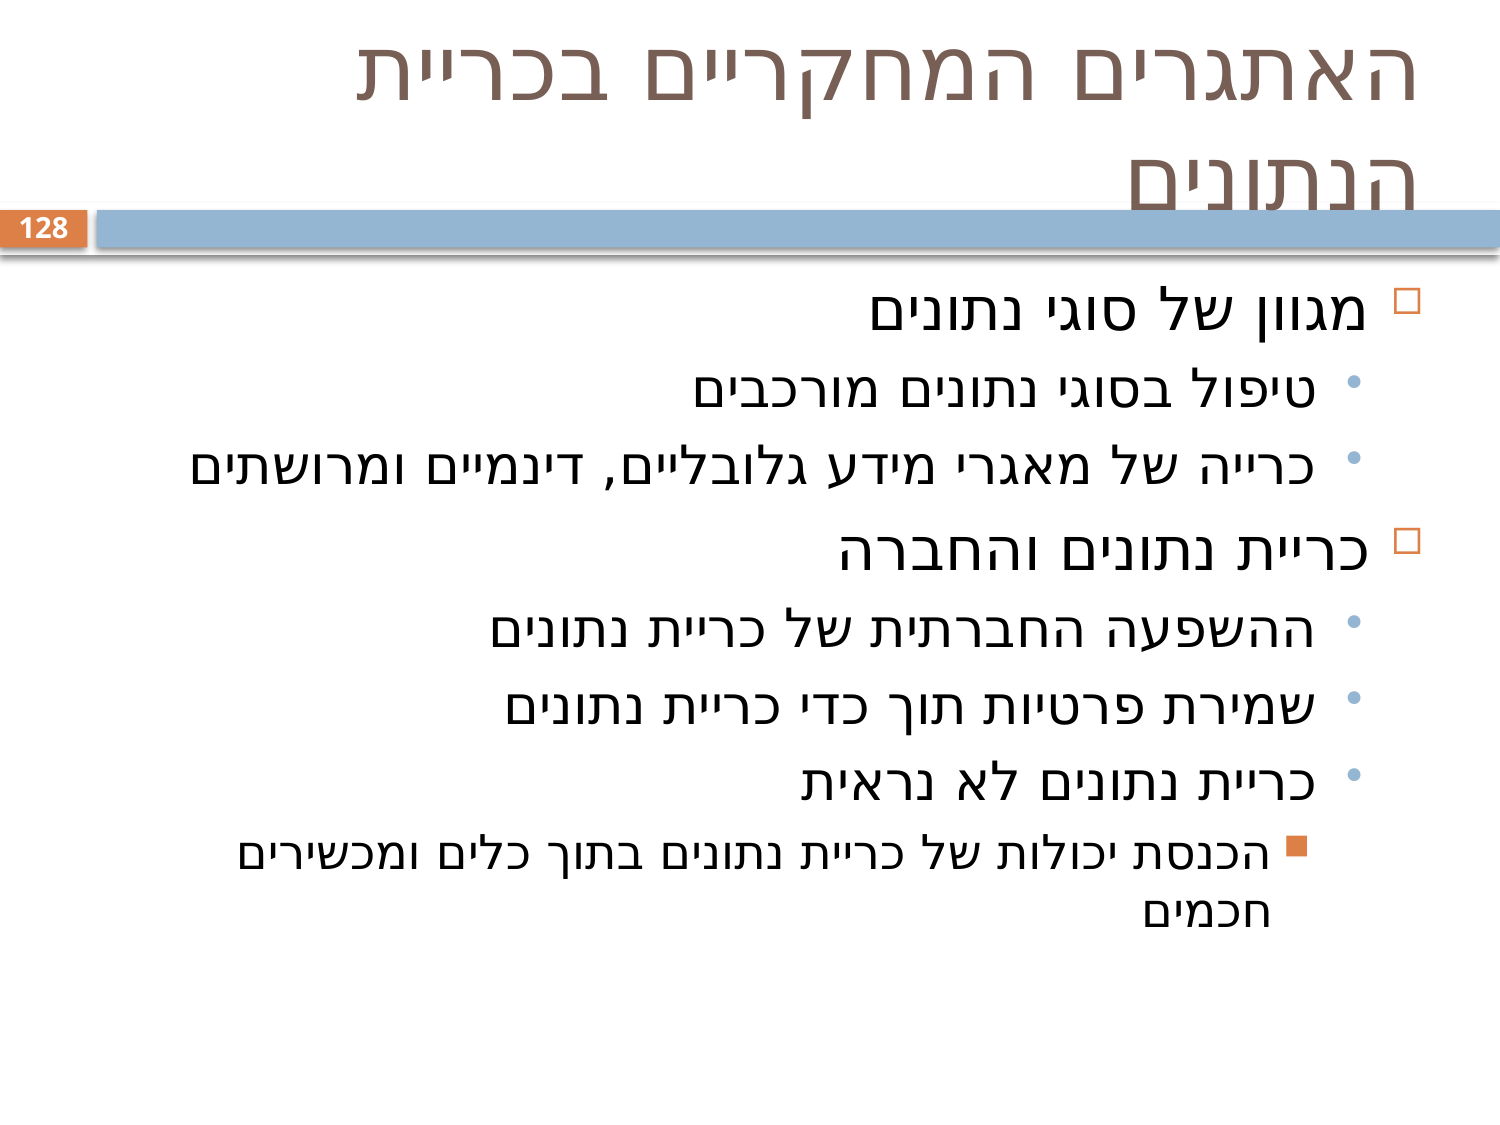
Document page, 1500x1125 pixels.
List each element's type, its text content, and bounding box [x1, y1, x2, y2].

list מגוון של סוגי נתונים טיפול בסוגי נתונים מורכבים כרייה של מאגרי מידע גלובליים, דינמיים ומרושתים כריית נתונים והחברה ההשפעה החברתית של כריית נתונים שמירת פרטיות תוך כדי כריית נתונים כריית נתונים לא נראית הכנסת יכולות של כריית נתונים בתוך כלים ומכשירים חכמים [100, 262, 1438, 1000]
title האתגרים המחקריים בכריית הנתונים [100, 37, 1438, 200]
slide_number 128 [0, 208, 88, 249]
